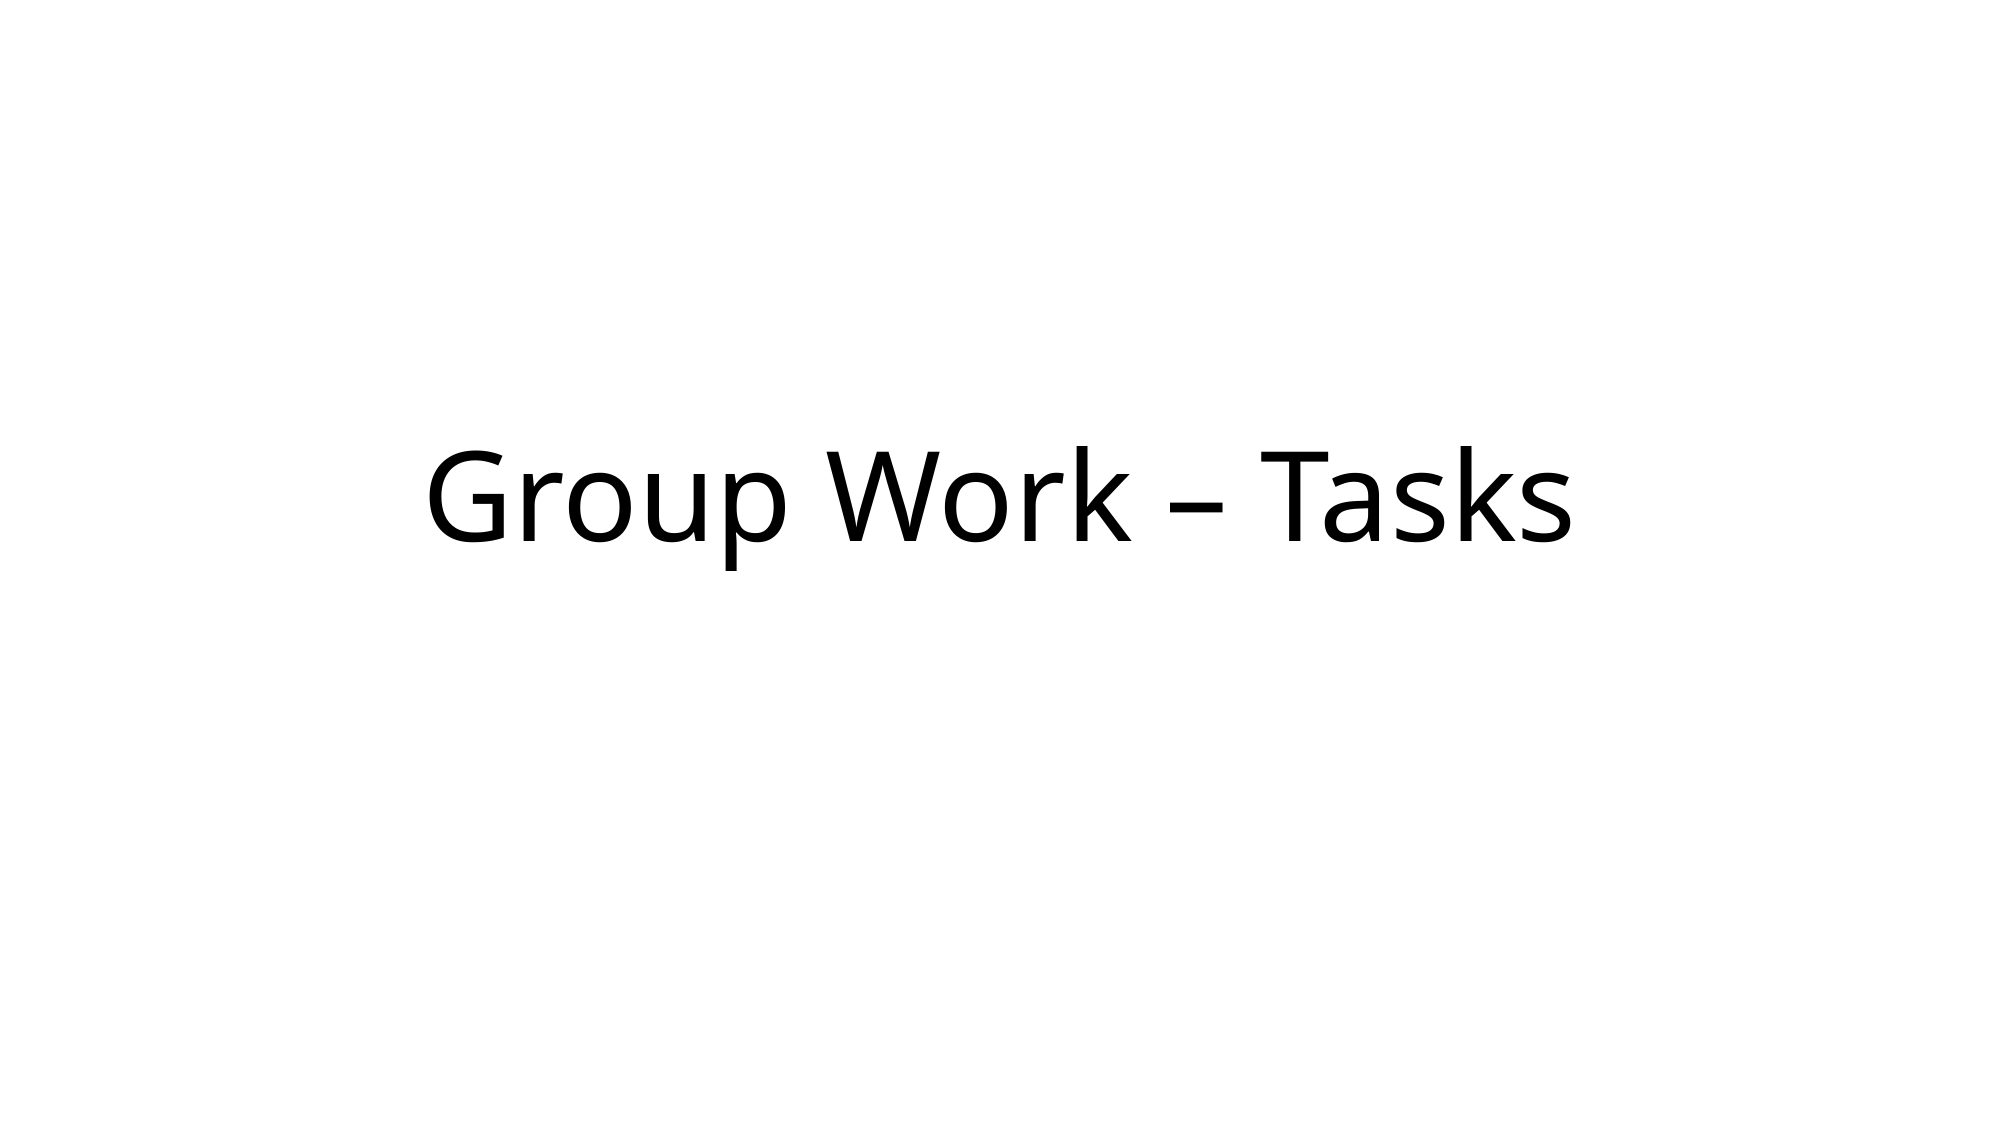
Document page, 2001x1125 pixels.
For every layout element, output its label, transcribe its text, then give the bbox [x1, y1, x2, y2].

title Group Work – Tasks [249, 184, 1750, 576]
